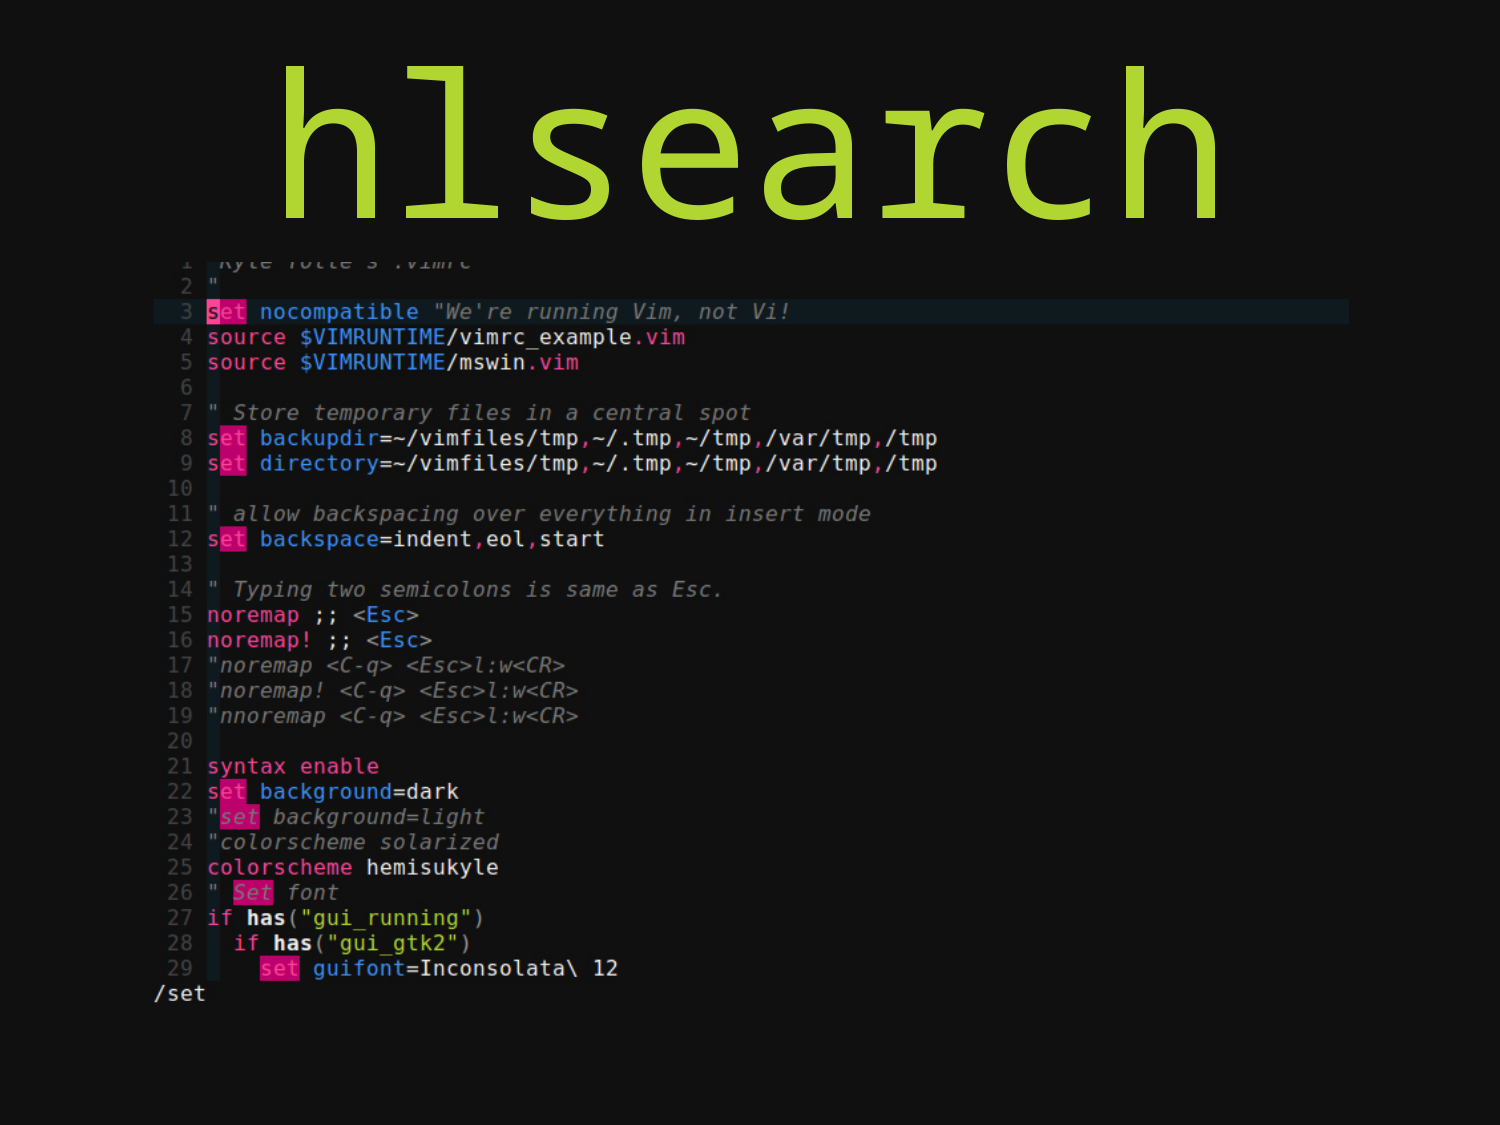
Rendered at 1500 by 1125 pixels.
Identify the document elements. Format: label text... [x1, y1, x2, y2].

title hlsearch [75, 45, 1425, 233]
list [151, 262, 1349, 1006]
